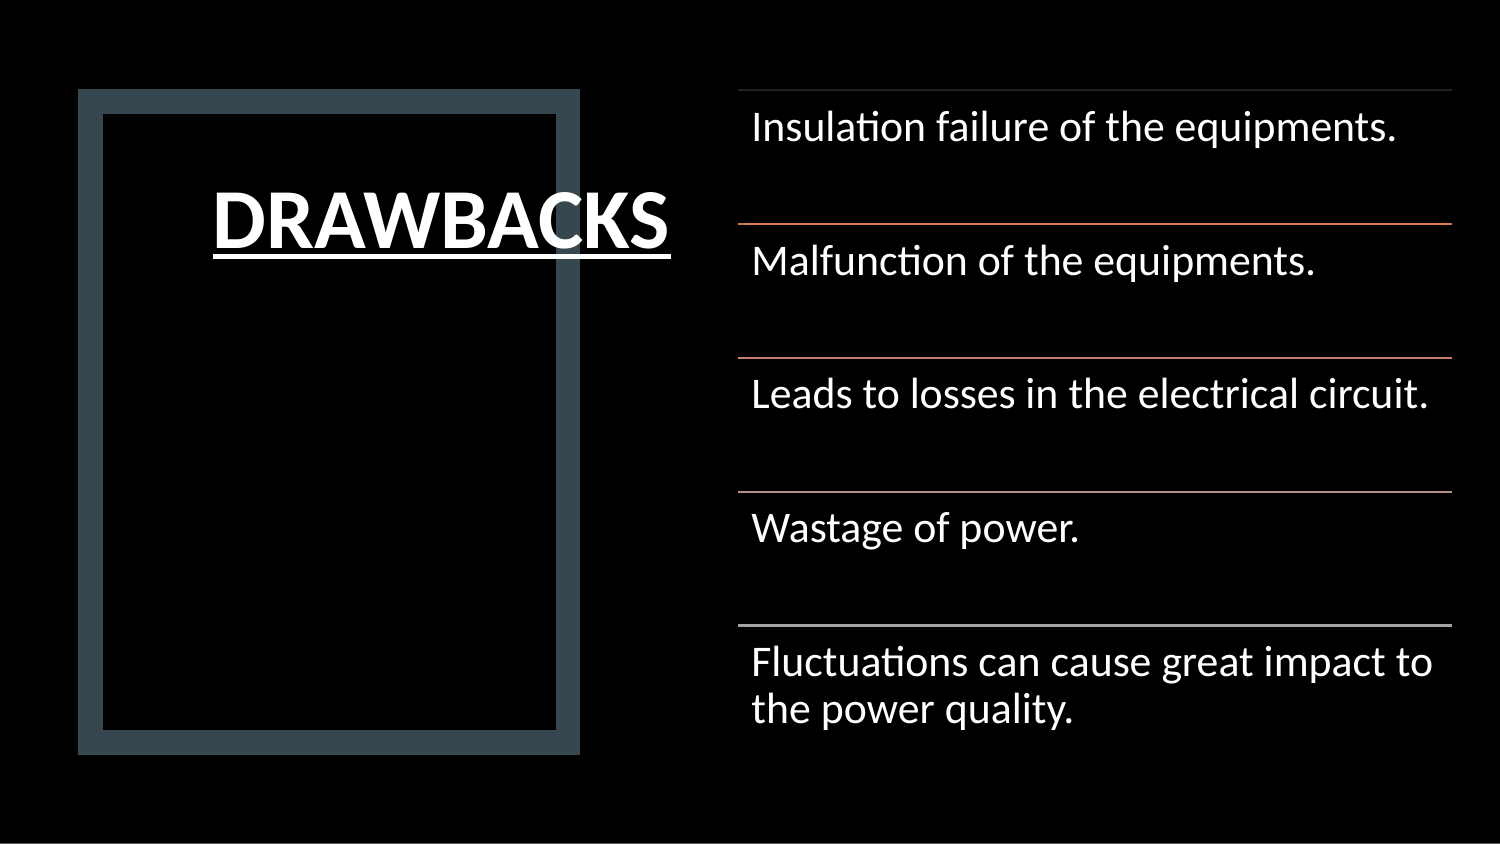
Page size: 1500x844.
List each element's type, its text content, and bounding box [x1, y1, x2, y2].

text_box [737, 89, 1453, 760]
title DRAWBACKS [198, 159, 726, 426]
